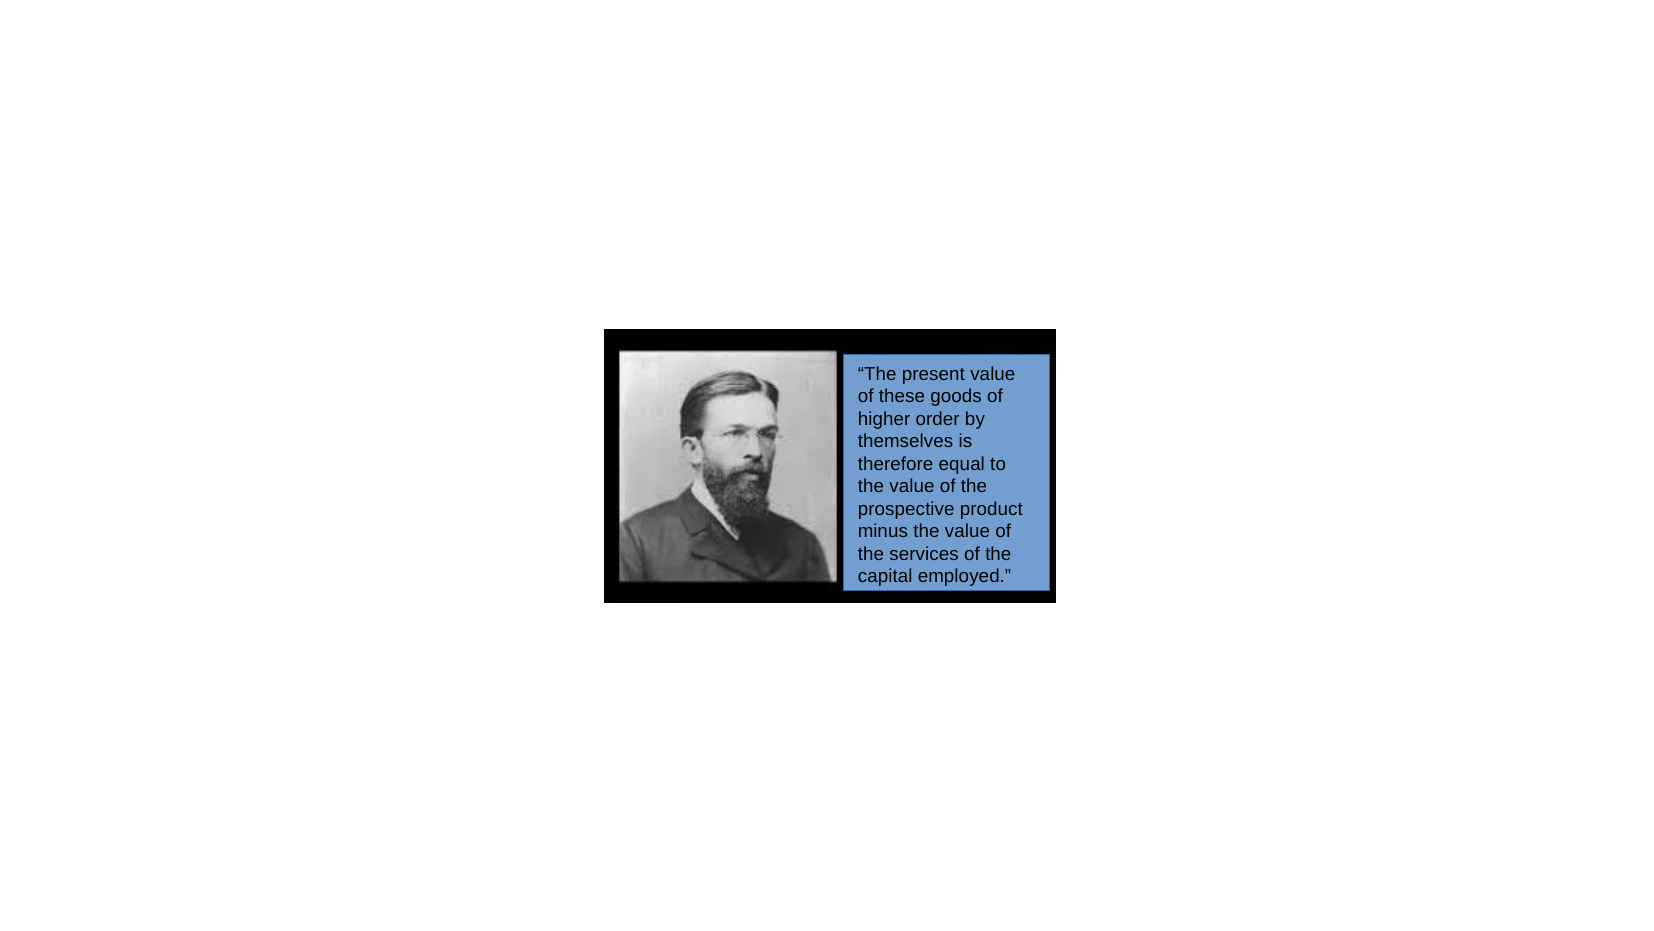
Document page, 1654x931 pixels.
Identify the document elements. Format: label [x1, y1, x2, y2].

picture [604, 329, 1056, 604]
